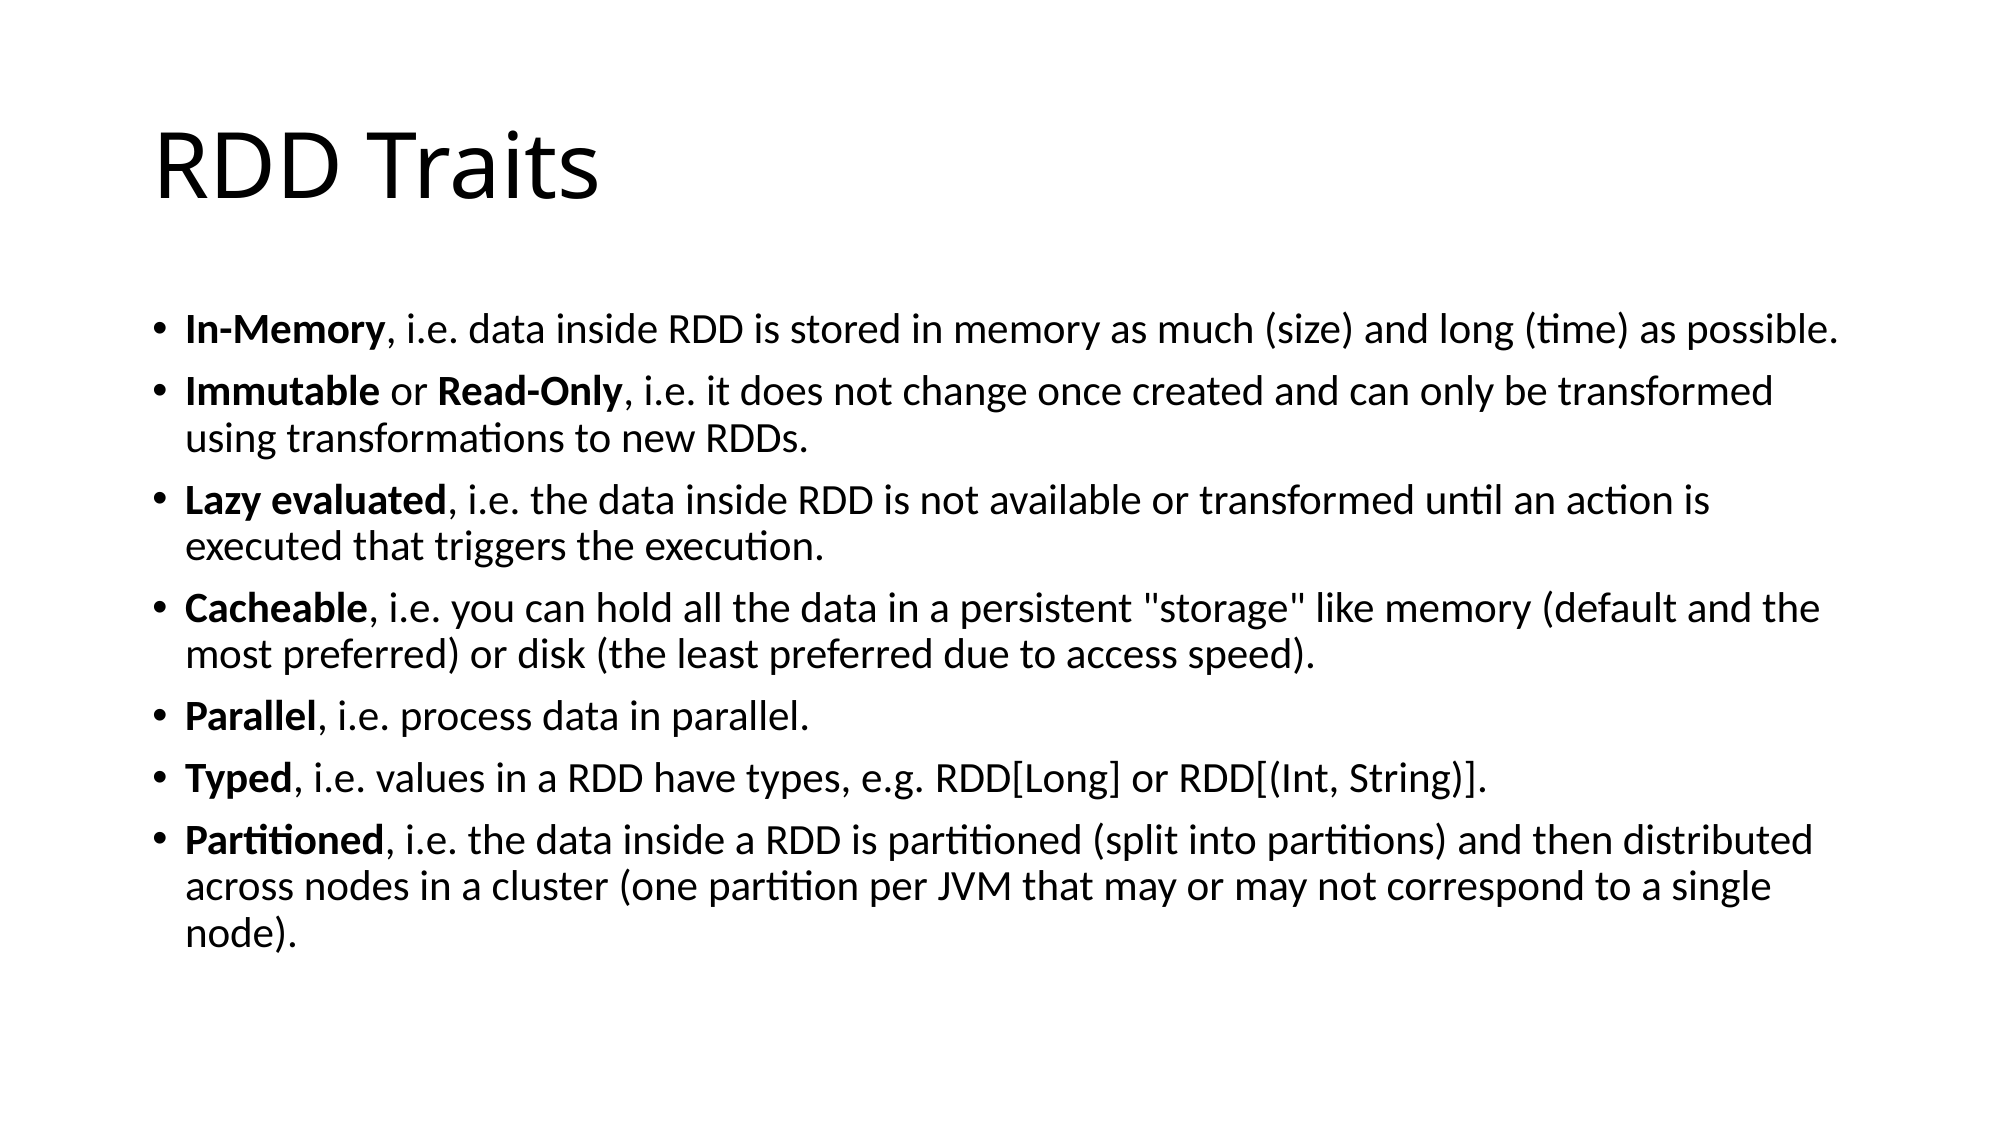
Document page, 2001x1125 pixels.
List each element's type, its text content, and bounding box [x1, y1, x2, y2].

title RDD Traits [137, 59, 1863, 278]
list In-Memory, i.e. data inside RDD is stored in memory as much (size) and long (time) as possible. Immutable or Read-Only, i.e. it does not change once created and can only be transformed using transformations to new RDDs. Lazy evaluated, i.e. the data inside RDD is not available or transformed until an action is executed that triggers the execution. Cacheable, i.e. you can hold all the data in a persistent "storage" like memory (default and the most preferred) or disk (the least preferred due to access speed). Parallel, i.e. process data in parallel. Typed, i.e. values in a RDD have types, e.g. RDD[Long] or RDD[(Int, String)]. Partitioned, i.e. the data inside a RDD is partitioned (split into partitions) and then distributed across nodes in a cluster (one partition per JVM that may or may not correspond to a single node). [137, 299, 1863, 1014]
